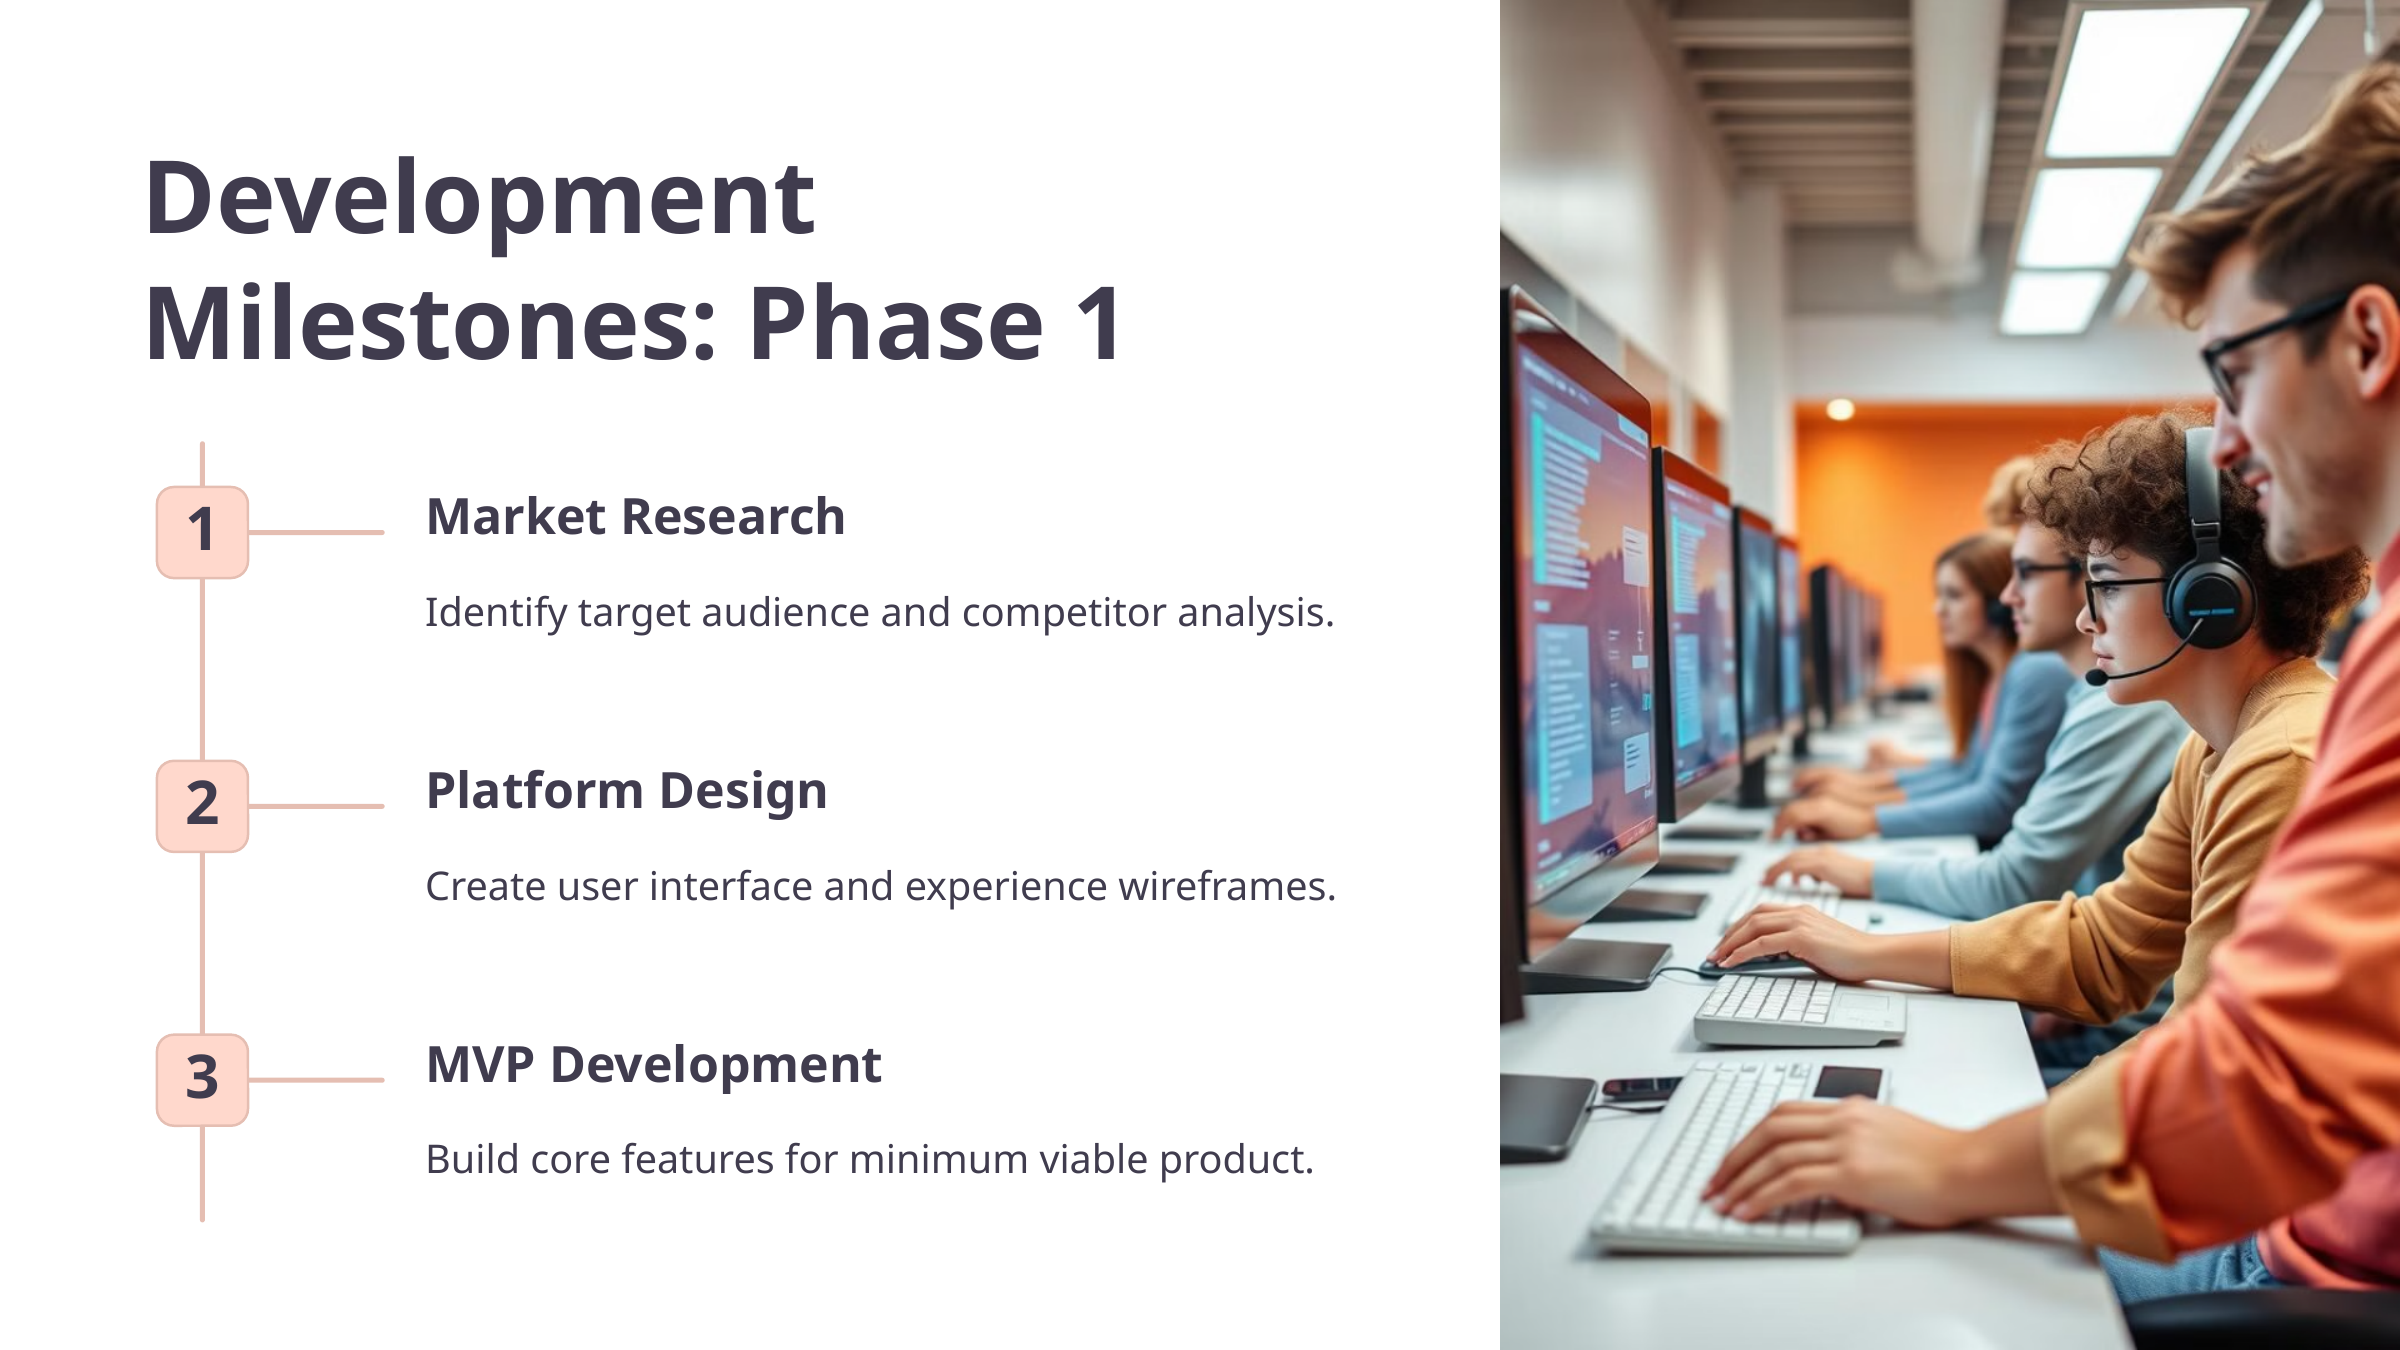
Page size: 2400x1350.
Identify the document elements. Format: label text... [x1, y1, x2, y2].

text_box [248, 803, 385, 809]
text_box [156, 760, 249, 852]
text_box [249, 530, 385, 536]
text_box Market Research [425, 481, 932, 546]
text_box Build core features for minimum viable product. [425, 1117, 1359, 1182]
picture [1499, 0, 2400, 1350]
text_box [156, 1034, 249, 1126]
text_box [199, 441, 205, 486]
text_box Platform Design [425, 755, 932, 819]
text_box [199, 1126, 205, 1223]
text_box Create user interface and experience wireframes. [425, 843, 1359, 909]
text_box [199, 852, 205, 1034]
text_box MVP Development [425, 1029, 932, 1093]
text_box [199, 579, 205, 760]
text_box [248, 1077, 385, 1083]
text_box 2 [184, 775, 221, 837]
text_box Development Milestones: Phase 1 [141, 127, 1359, 381]
text_box Identify target audience and competitor analysis. [425, 569, 1359, 635]
text_box 3 [185, 1049, 220, 1111]
text_box 1 [188, 502, 217, 563]
text_box [156, 486, 249, 579]
